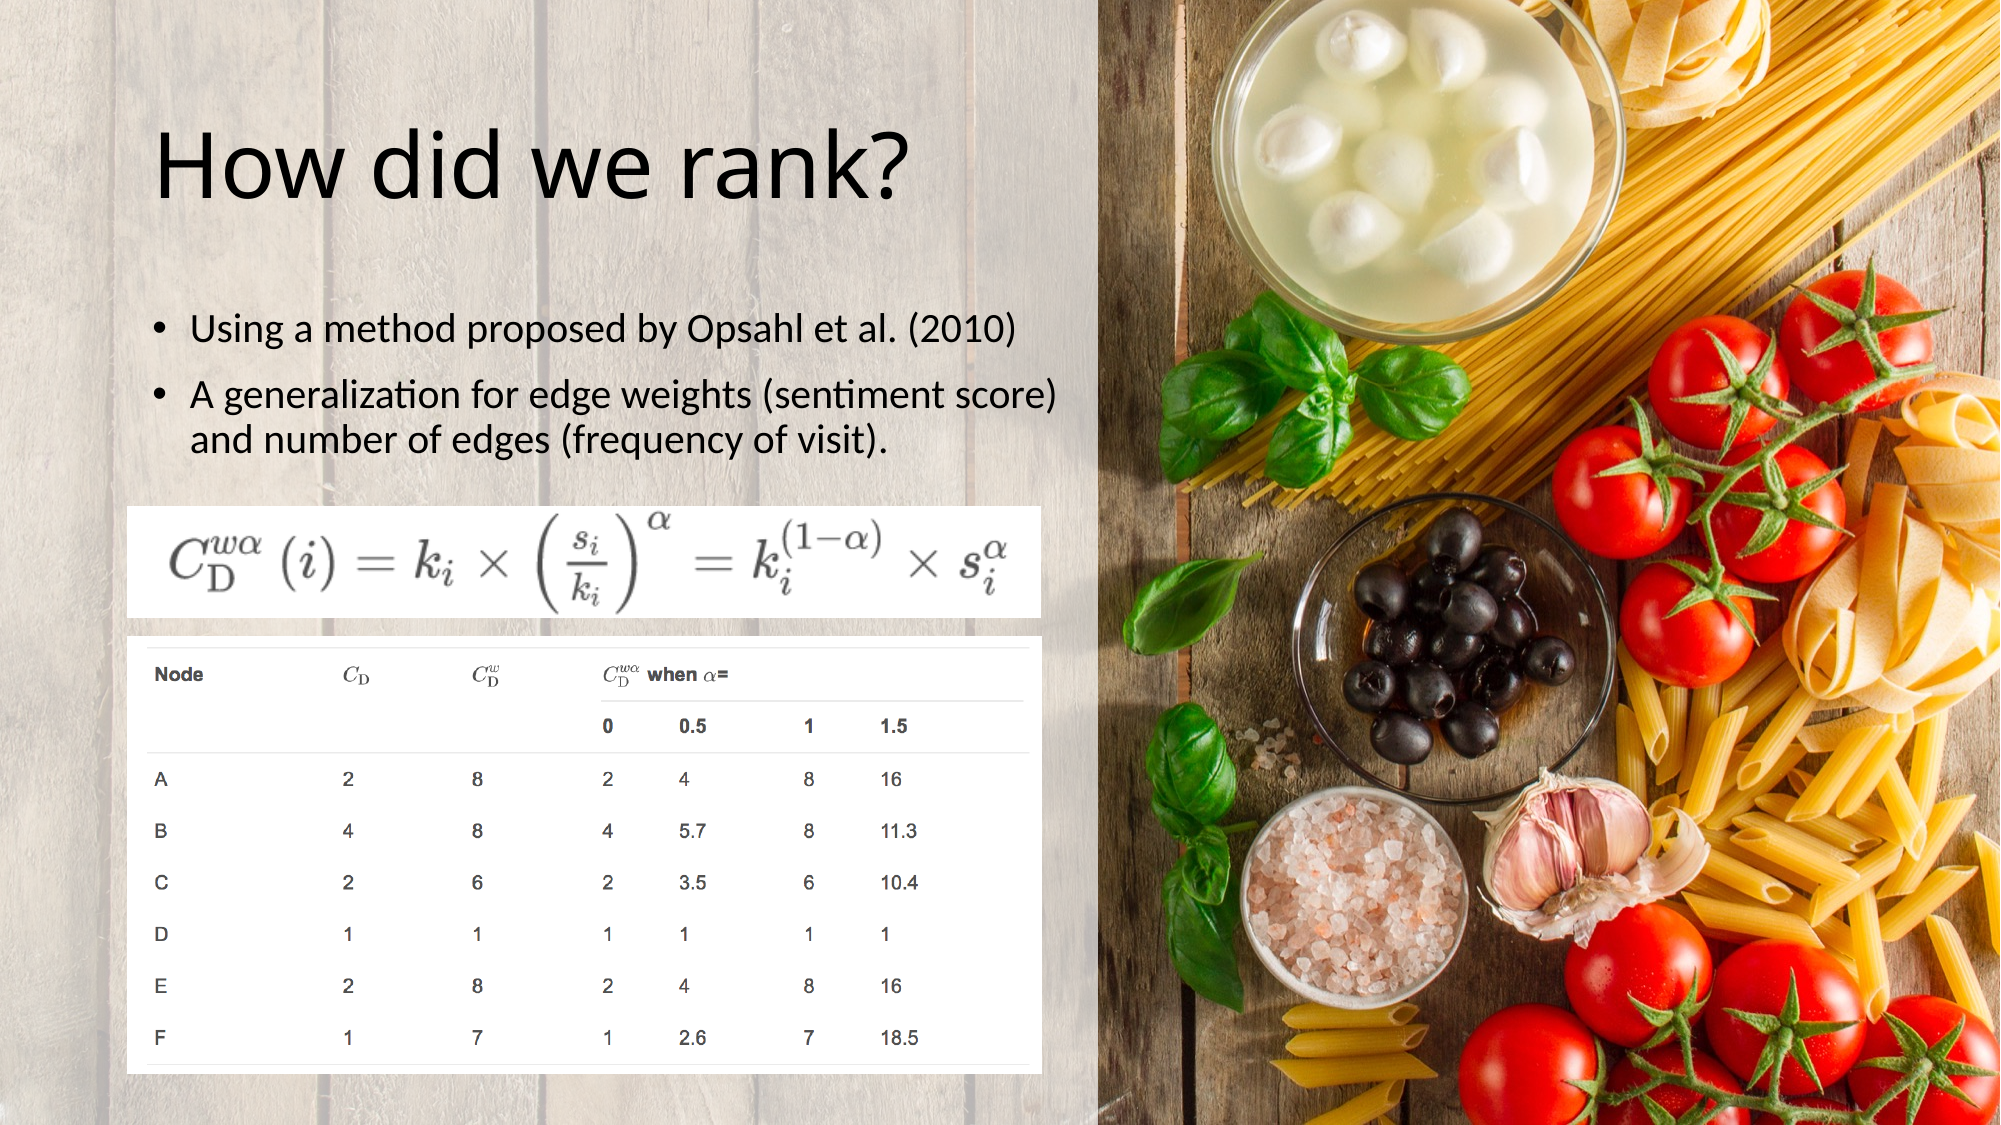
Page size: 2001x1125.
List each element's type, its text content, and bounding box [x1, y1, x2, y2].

picture [127, 636, 1042, 1074]
list Using a method proposed by Opsahl et al. (2010) A generalization for edge weights (sentiment score) and number of edges (frequency of visit). [137, 299, 1081, 1014]
title How did we rank? [137, 59, 1081, 278]
picture [127, 506, 1041, 618]
picture [1098, 0, 2000, 1125]
